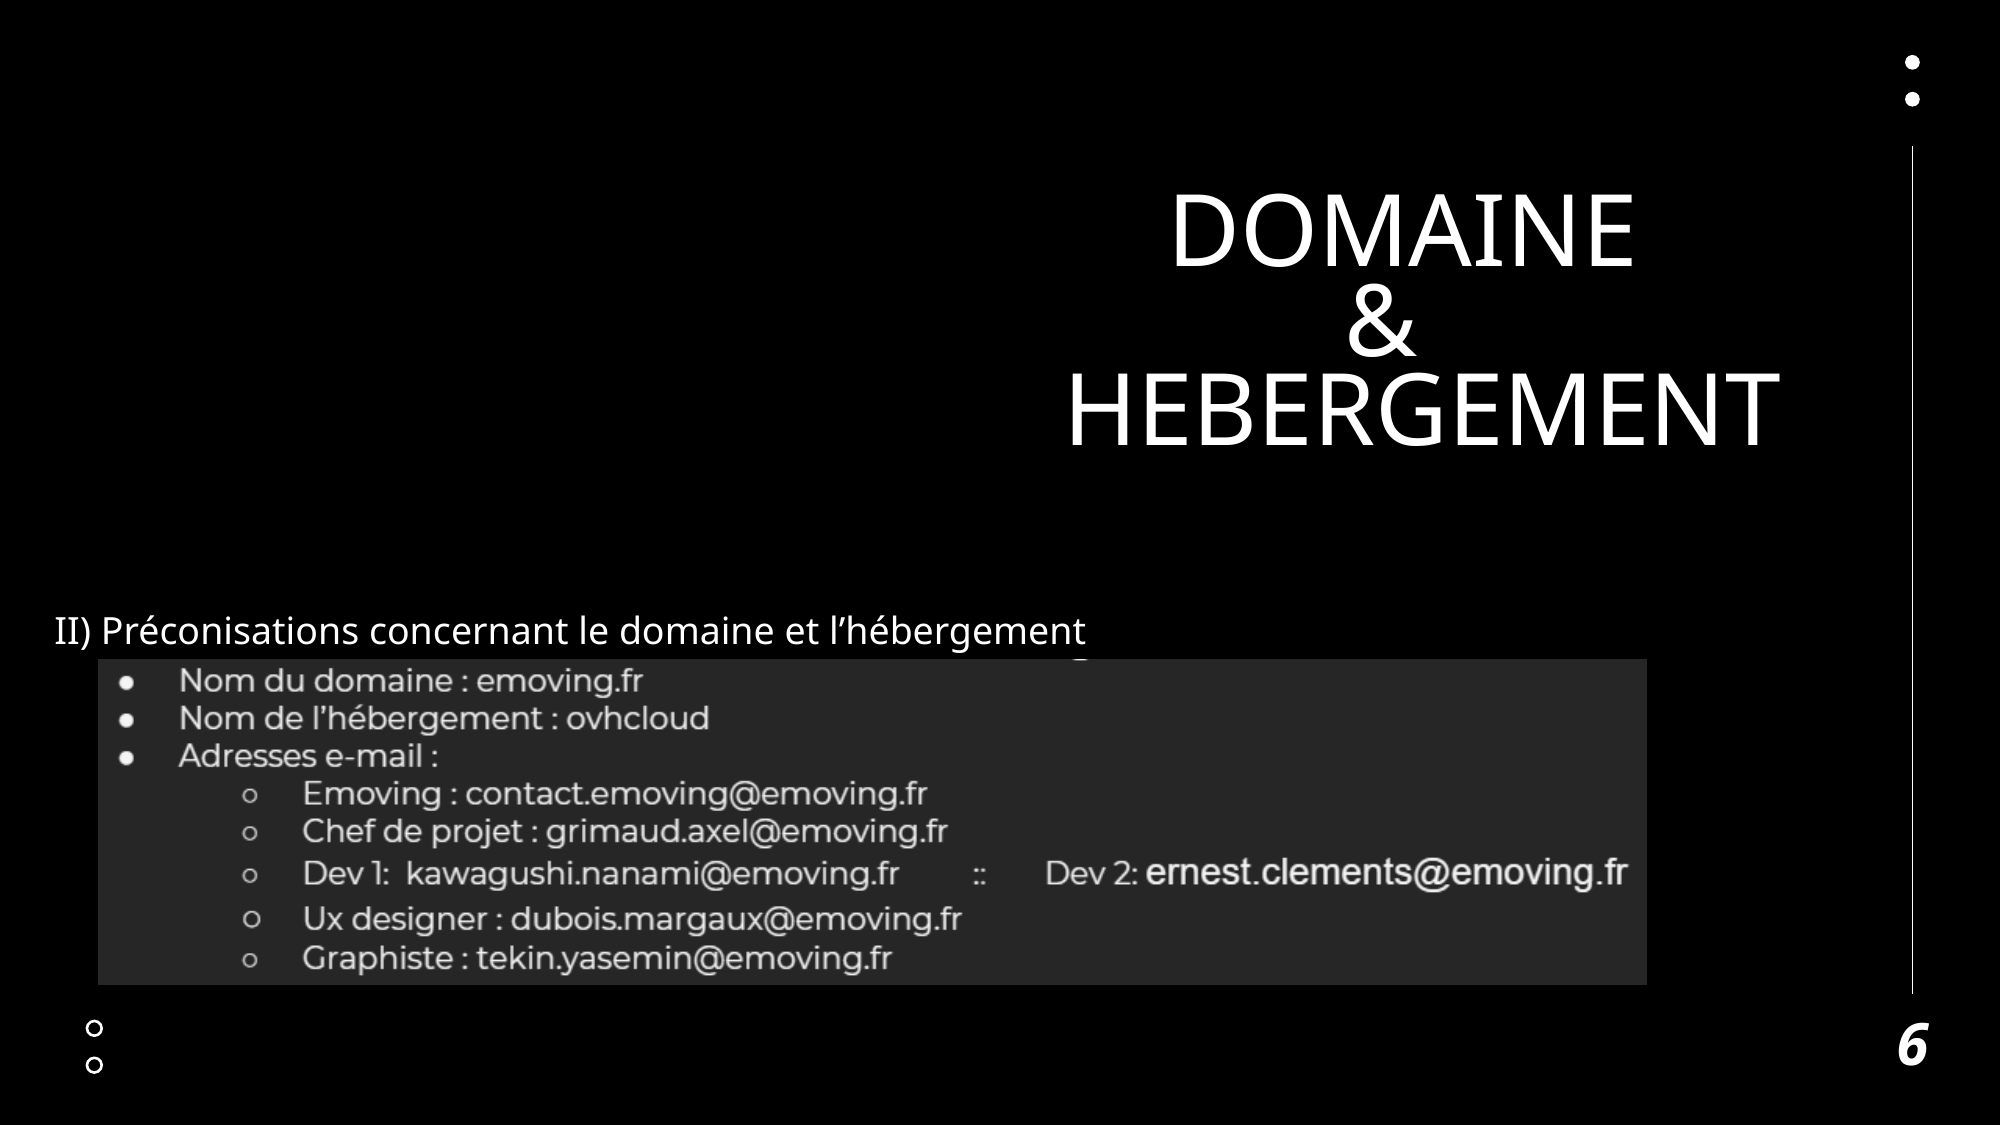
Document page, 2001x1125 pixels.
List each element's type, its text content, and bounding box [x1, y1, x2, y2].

slide_number 6 [1853, 1024, 1972, 1070]
picture [98, 659, 1647, 985]
title Domaine & hebergement [1063, 145, 1798, 464]
text_box II) Préconisations concernant le domaine et l’hébergement [39, 599, 1495, 660]
